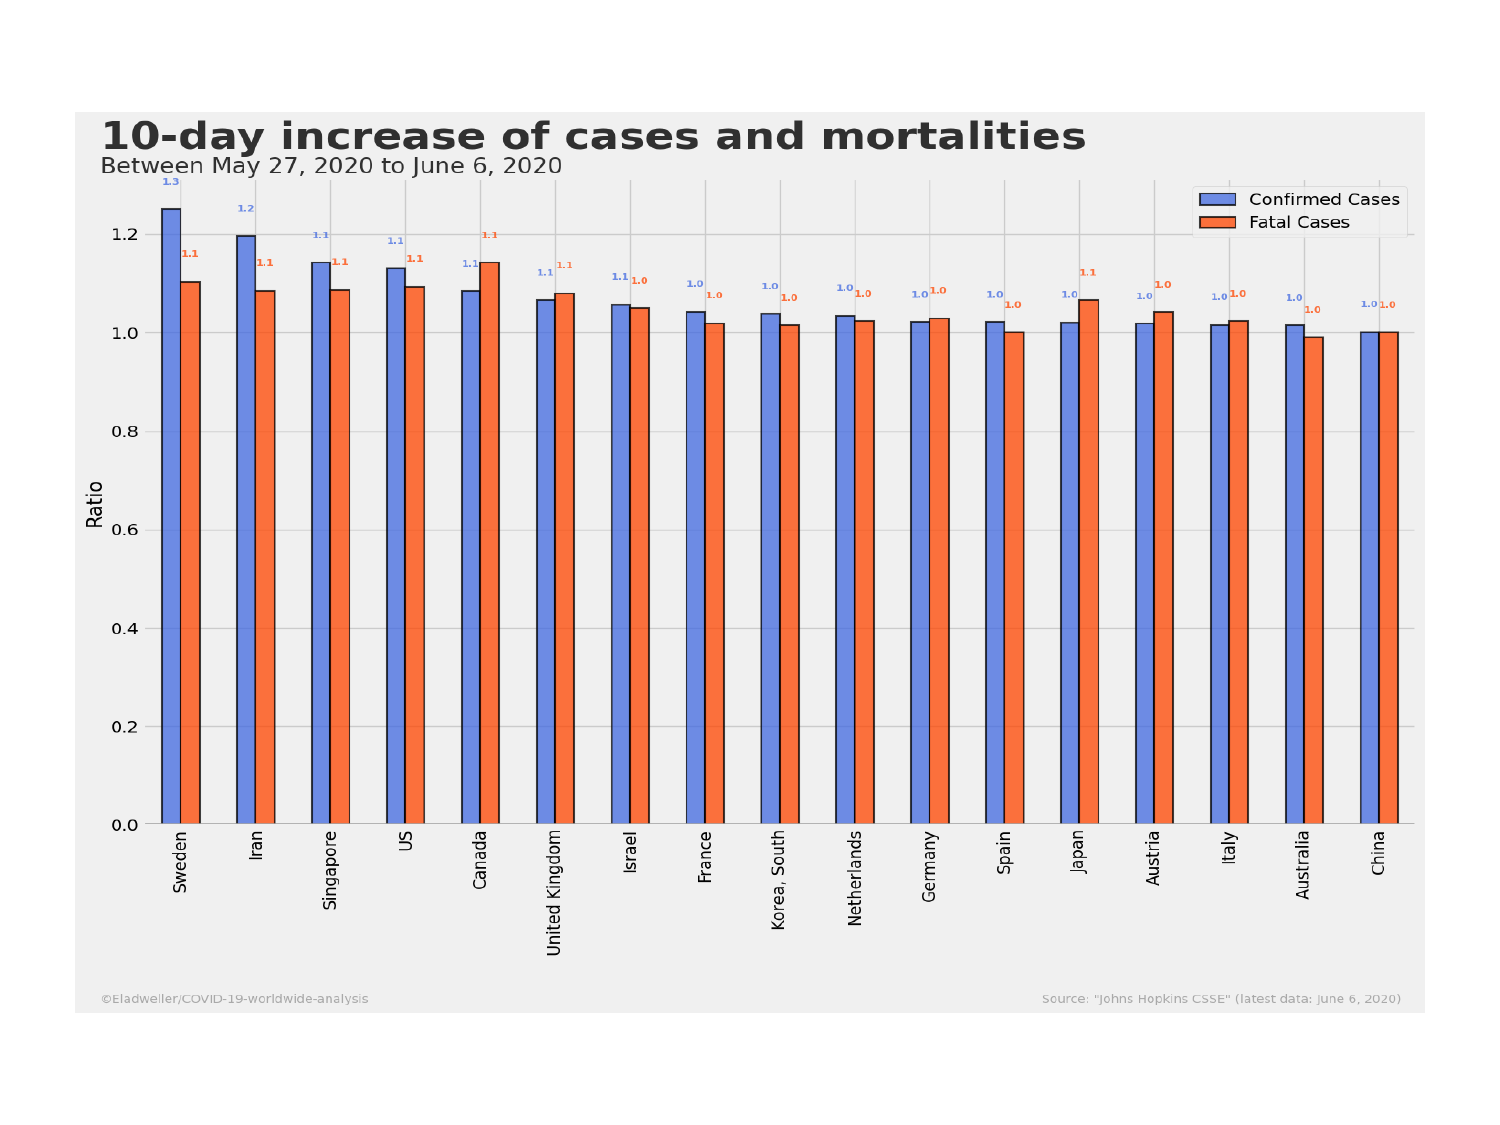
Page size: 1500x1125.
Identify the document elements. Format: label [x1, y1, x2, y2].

picture [74, 112, 1426, 1013]
